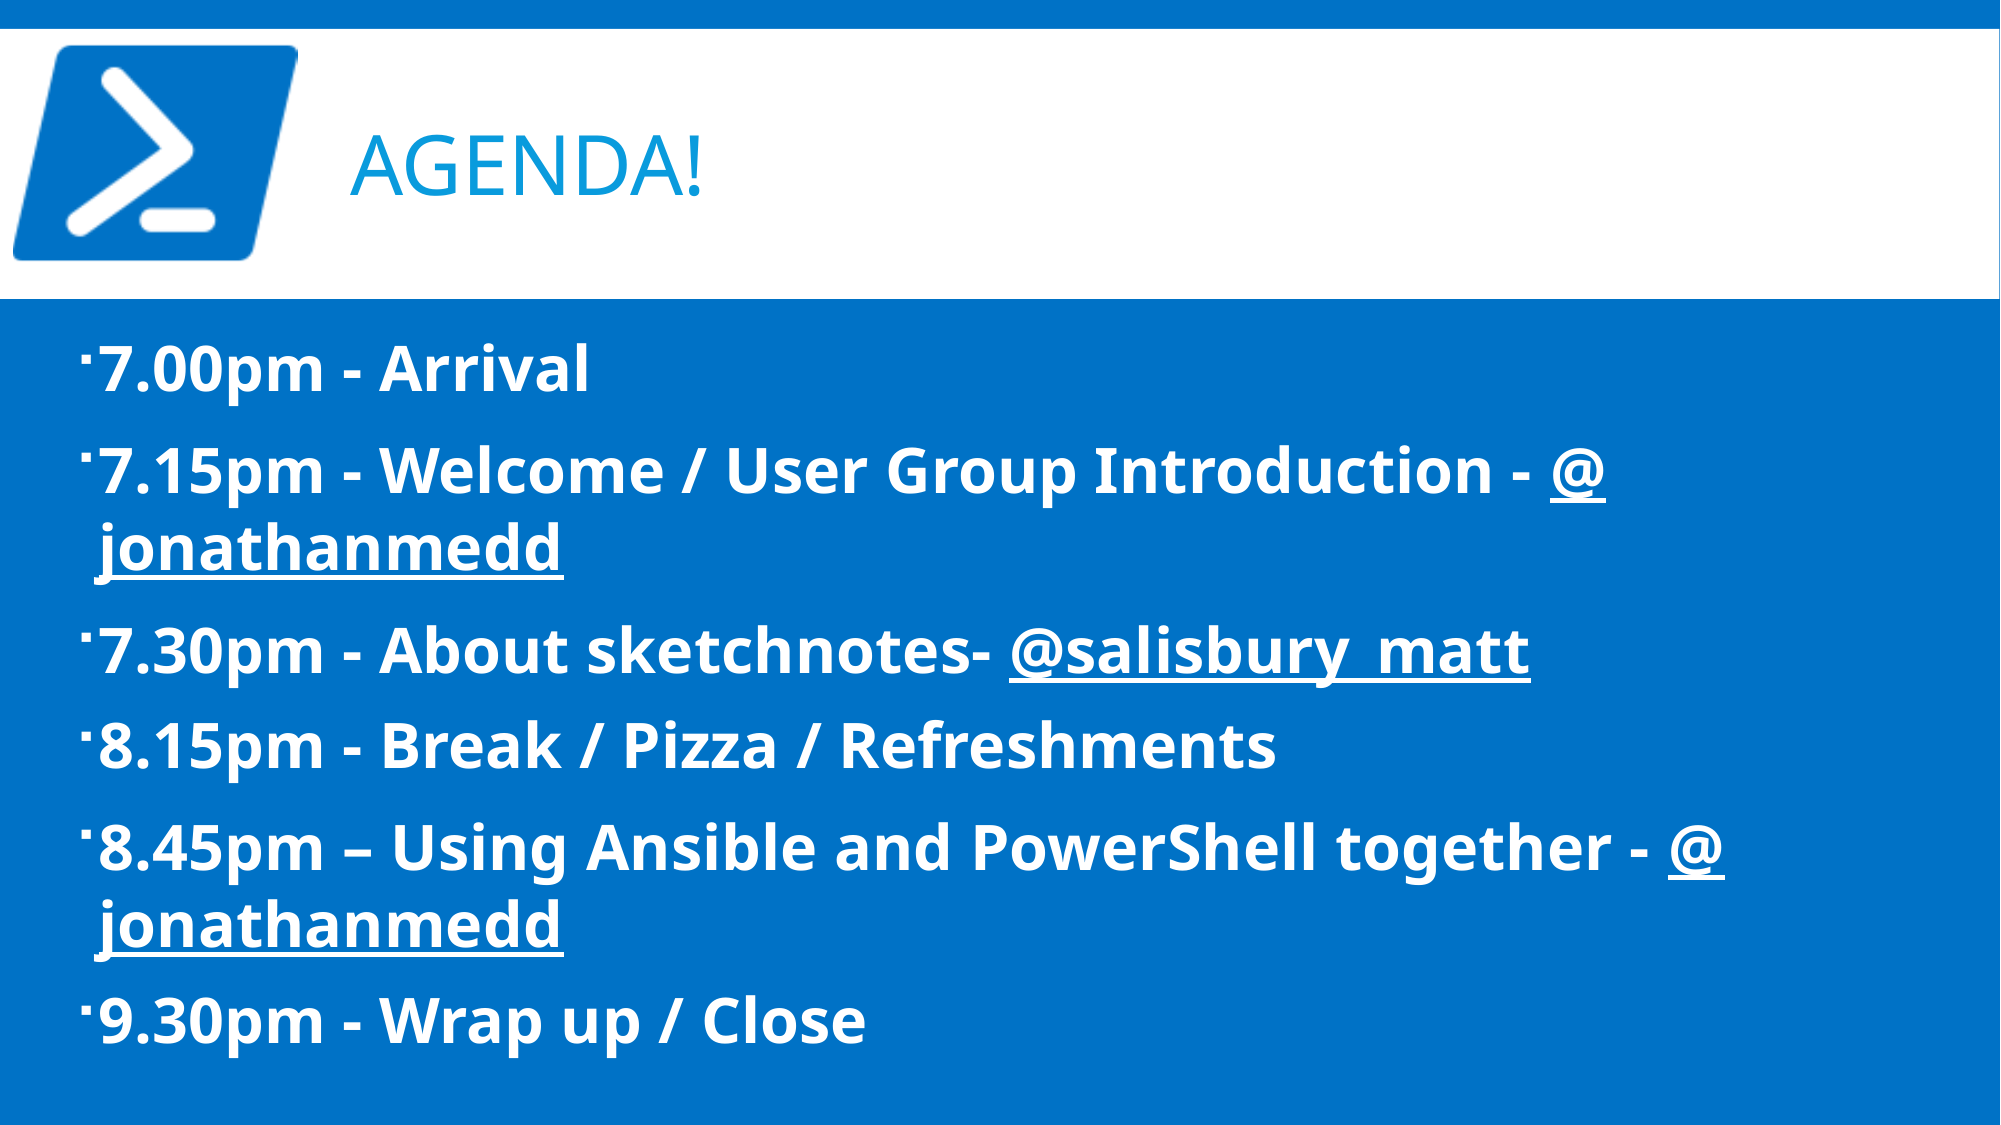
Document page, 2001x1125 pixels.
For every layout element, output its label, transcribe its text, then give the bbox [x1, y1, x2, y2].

title agenda! [335, 46, 1803, 295]
picture [13, 9, 298, 295]
list 7.00pm - Arrival 7.15pm - Welcome / User Group Introduction - @jonathanmedd 7.30pm - About sketchnotes- @salisbury_matt 8.15pm - Break / Pizza / Refreshments 8.45pm – Using Ansible and PowerShell together - @jonathanmedd 9.30pm - Wrap up / Close [56, 329, 1957, 1066]
